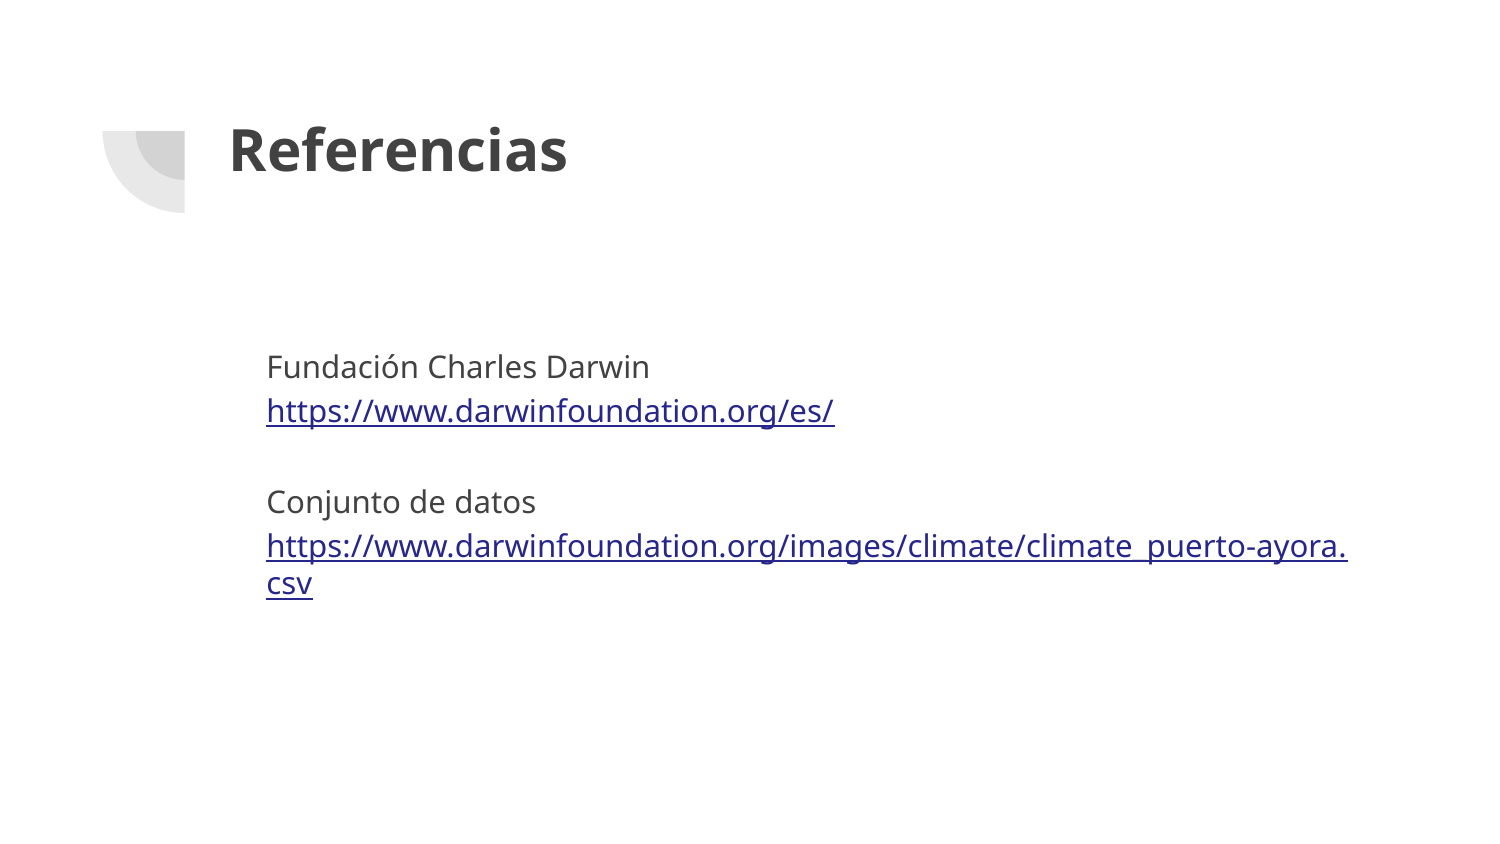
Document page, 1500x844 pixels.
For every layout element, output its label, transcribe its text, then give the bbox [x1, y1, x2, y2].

title Referencias [213, 98, 1368, 263]
list Fundación Charles Darwin https://www.darwinfoundation.org/es/ Conjunto de datos https://www.darwinfoundation.org/images/climate/climate_puerto-ayora.csv [213, 326, 1368, 744]
